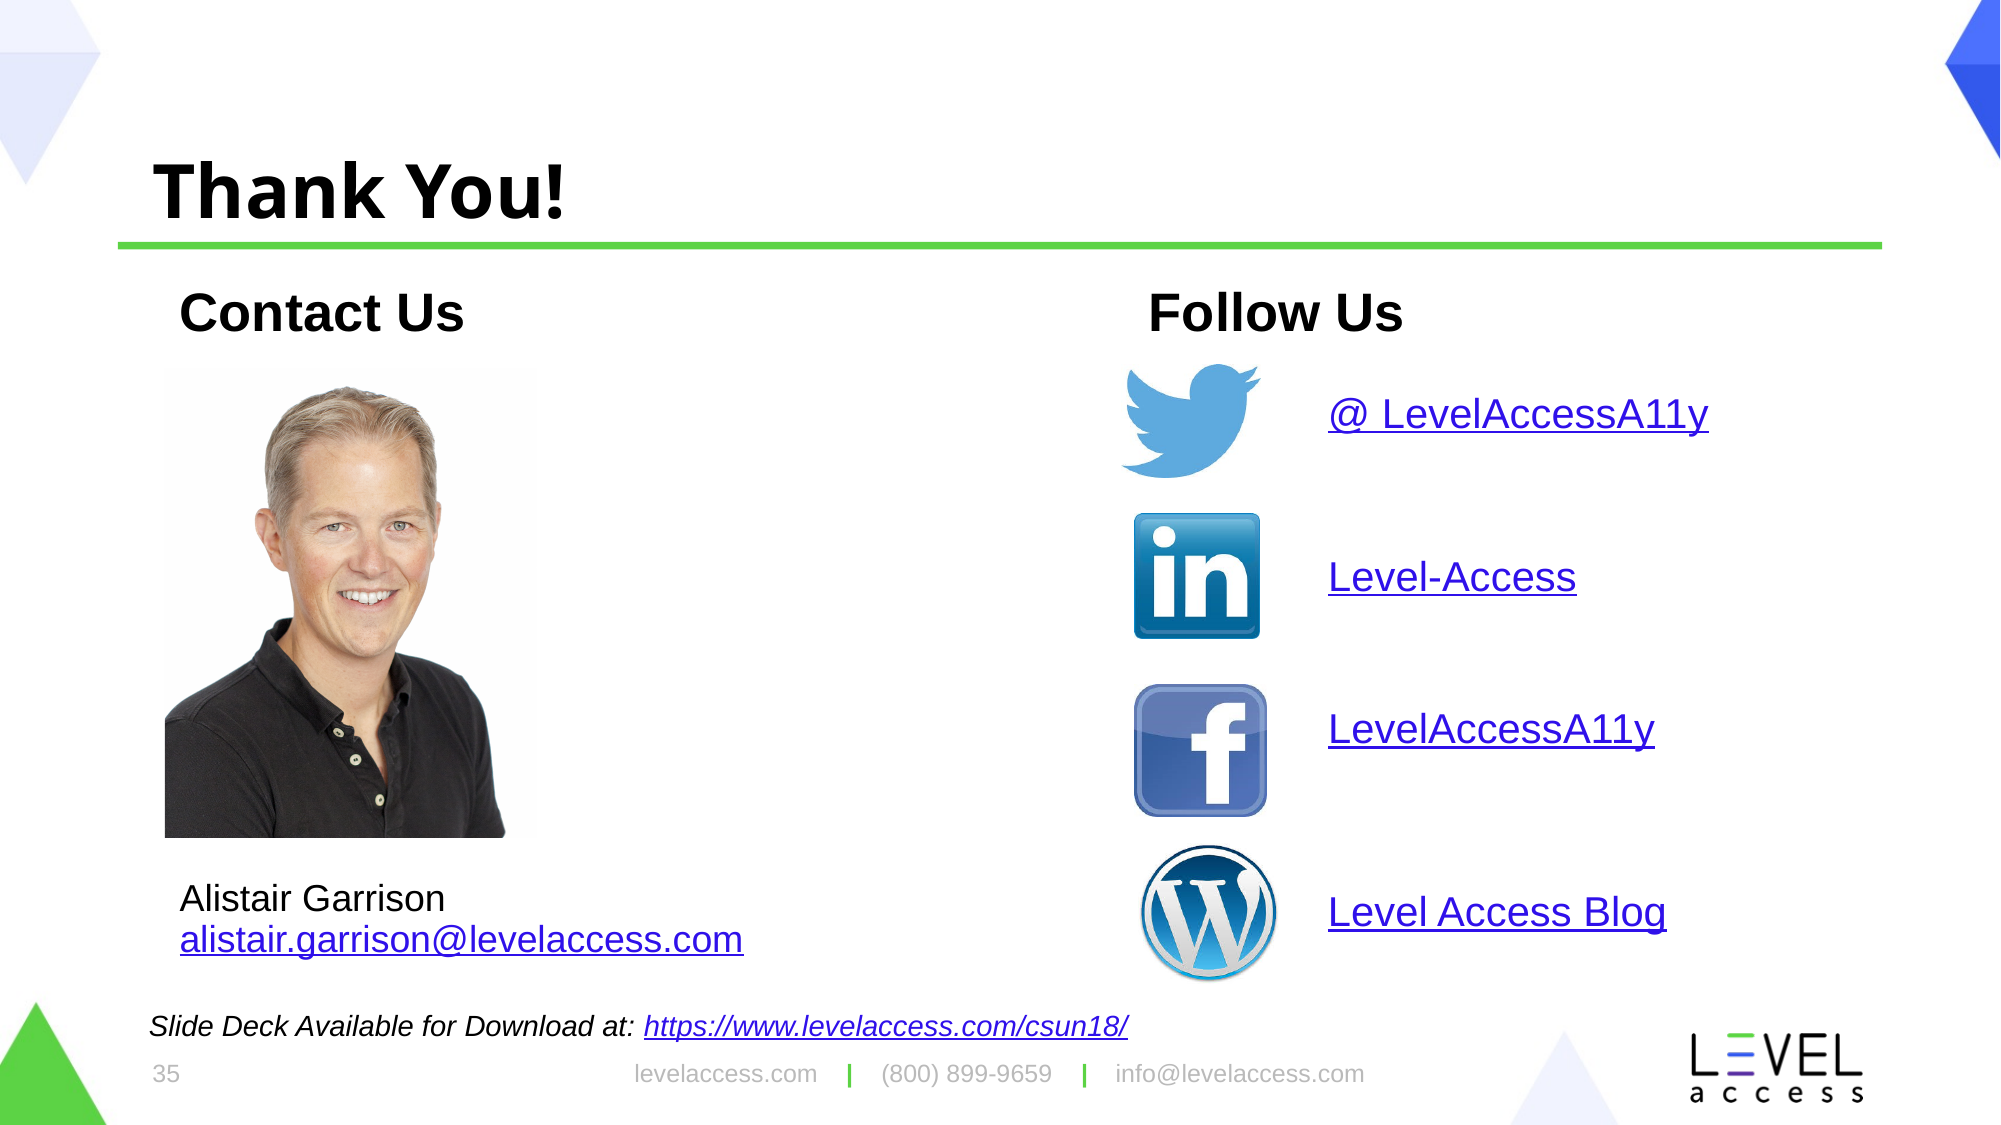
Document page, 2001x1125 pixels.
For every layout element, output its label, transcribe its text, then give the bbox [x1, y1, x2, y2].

text_box Level-Access [1313, 542, 1751, 658]
text_box Contact Us Alistair Garrison alistair.garrison@levelaccess.com [164, 277, 1041, 999]
text_box Follow Us [1134, 277, 1814, 1065]
title Thank You! [137, 75, 1863, 242]
picture [0, 0, 2001, 1125]
text_box LevelAccessA11y [1313, 694, 1760, 760]
footer levelaccess.com | (800) 899-9659 | info@levelaccess.com [613, 1042, 1387, 1103]
text_box Slide Deck Available for Download at: https://www.levelaccess.com/csun18/ [134, 999, 1144, 1050]
slide_number 35 [137, 1050, 588, 1103]
text_box Level Access Blog [1313, 877, 1814, 993]
text_box @ LevelAccessA11y [1313, 379, 1771, 445]
